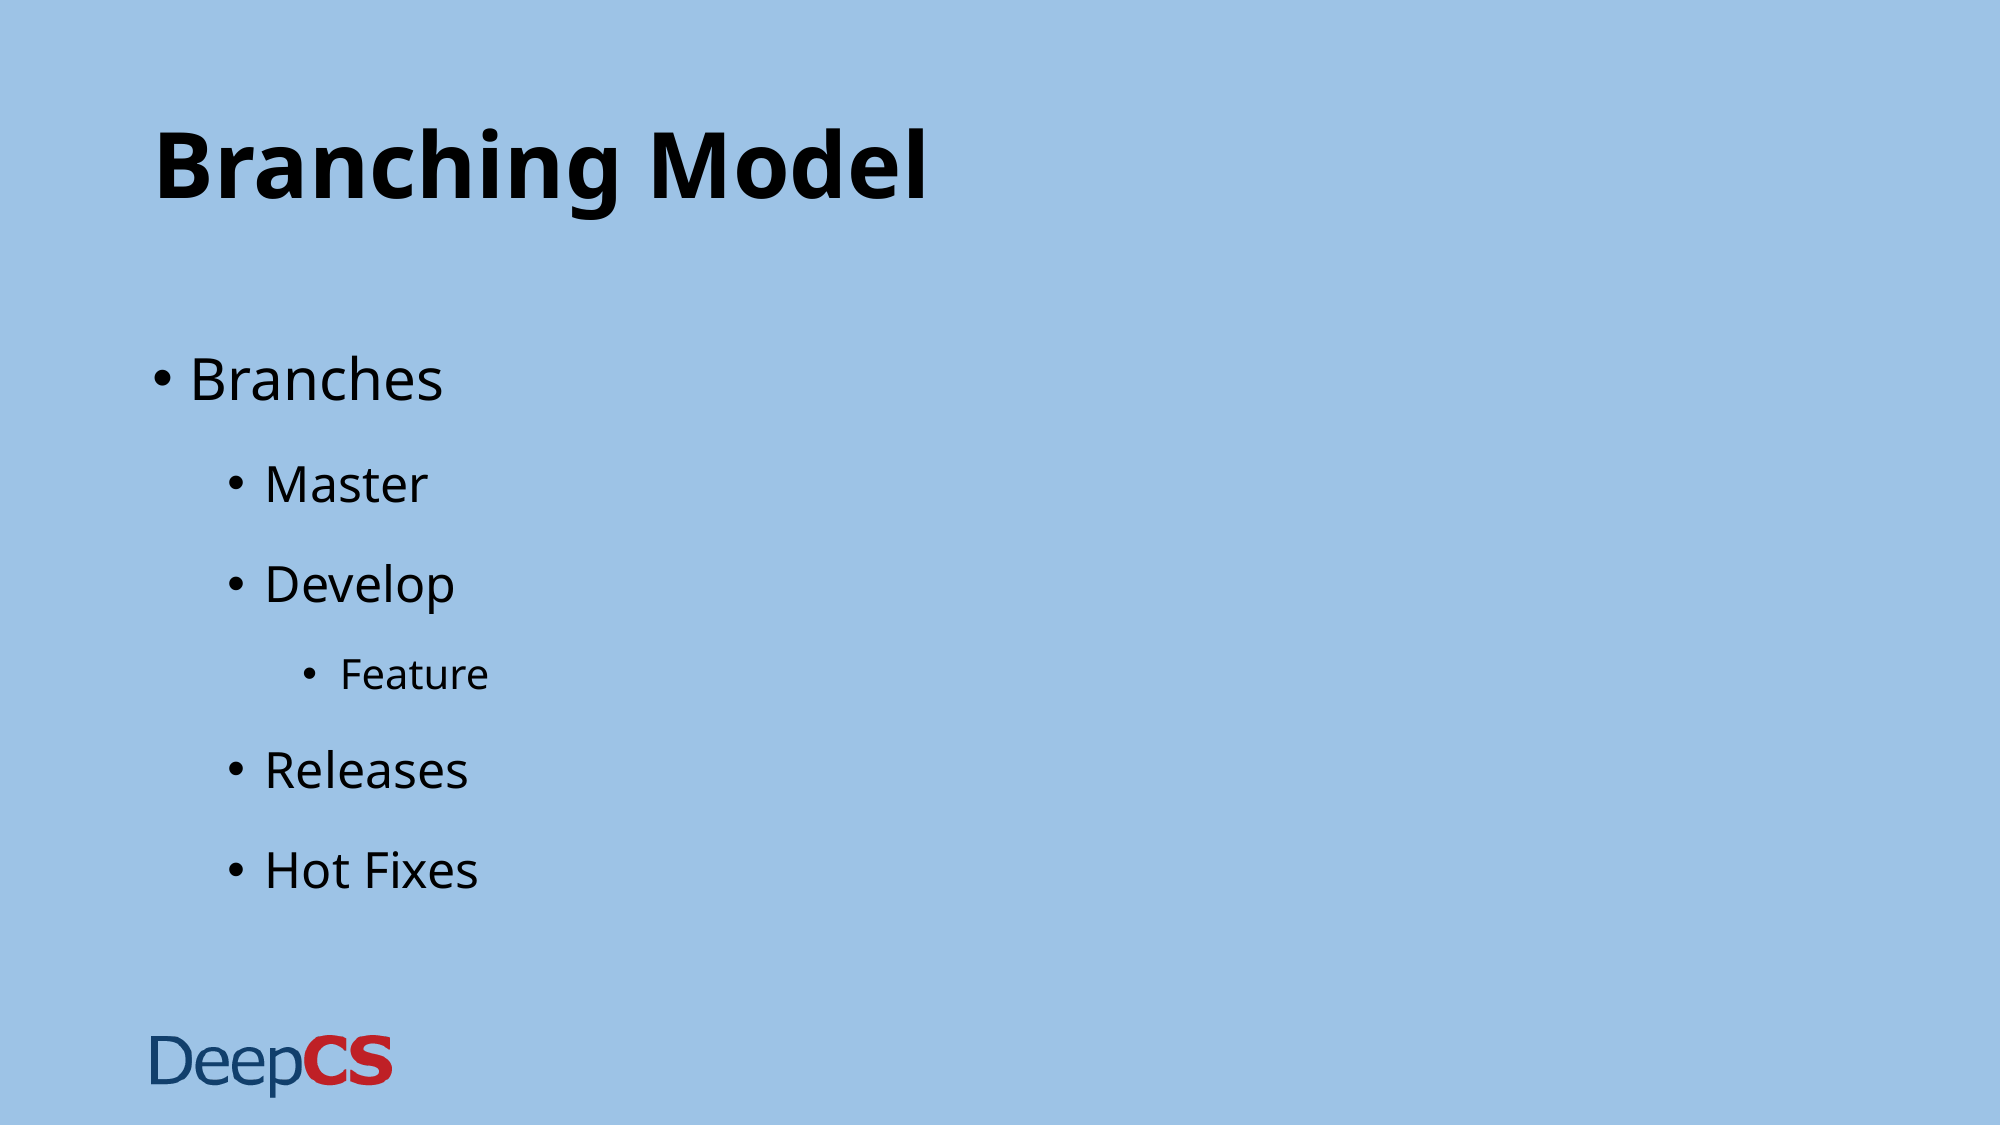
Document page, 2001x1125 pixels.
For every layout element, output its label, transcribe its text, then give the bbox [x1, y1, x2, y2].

picture [137, 1022, 398, 1109]
title Branching Model [137, 59, 1863, 278]
list Branches Master Develop Feature Releases Hot Fixes [137, 299, 1863, 1014]
